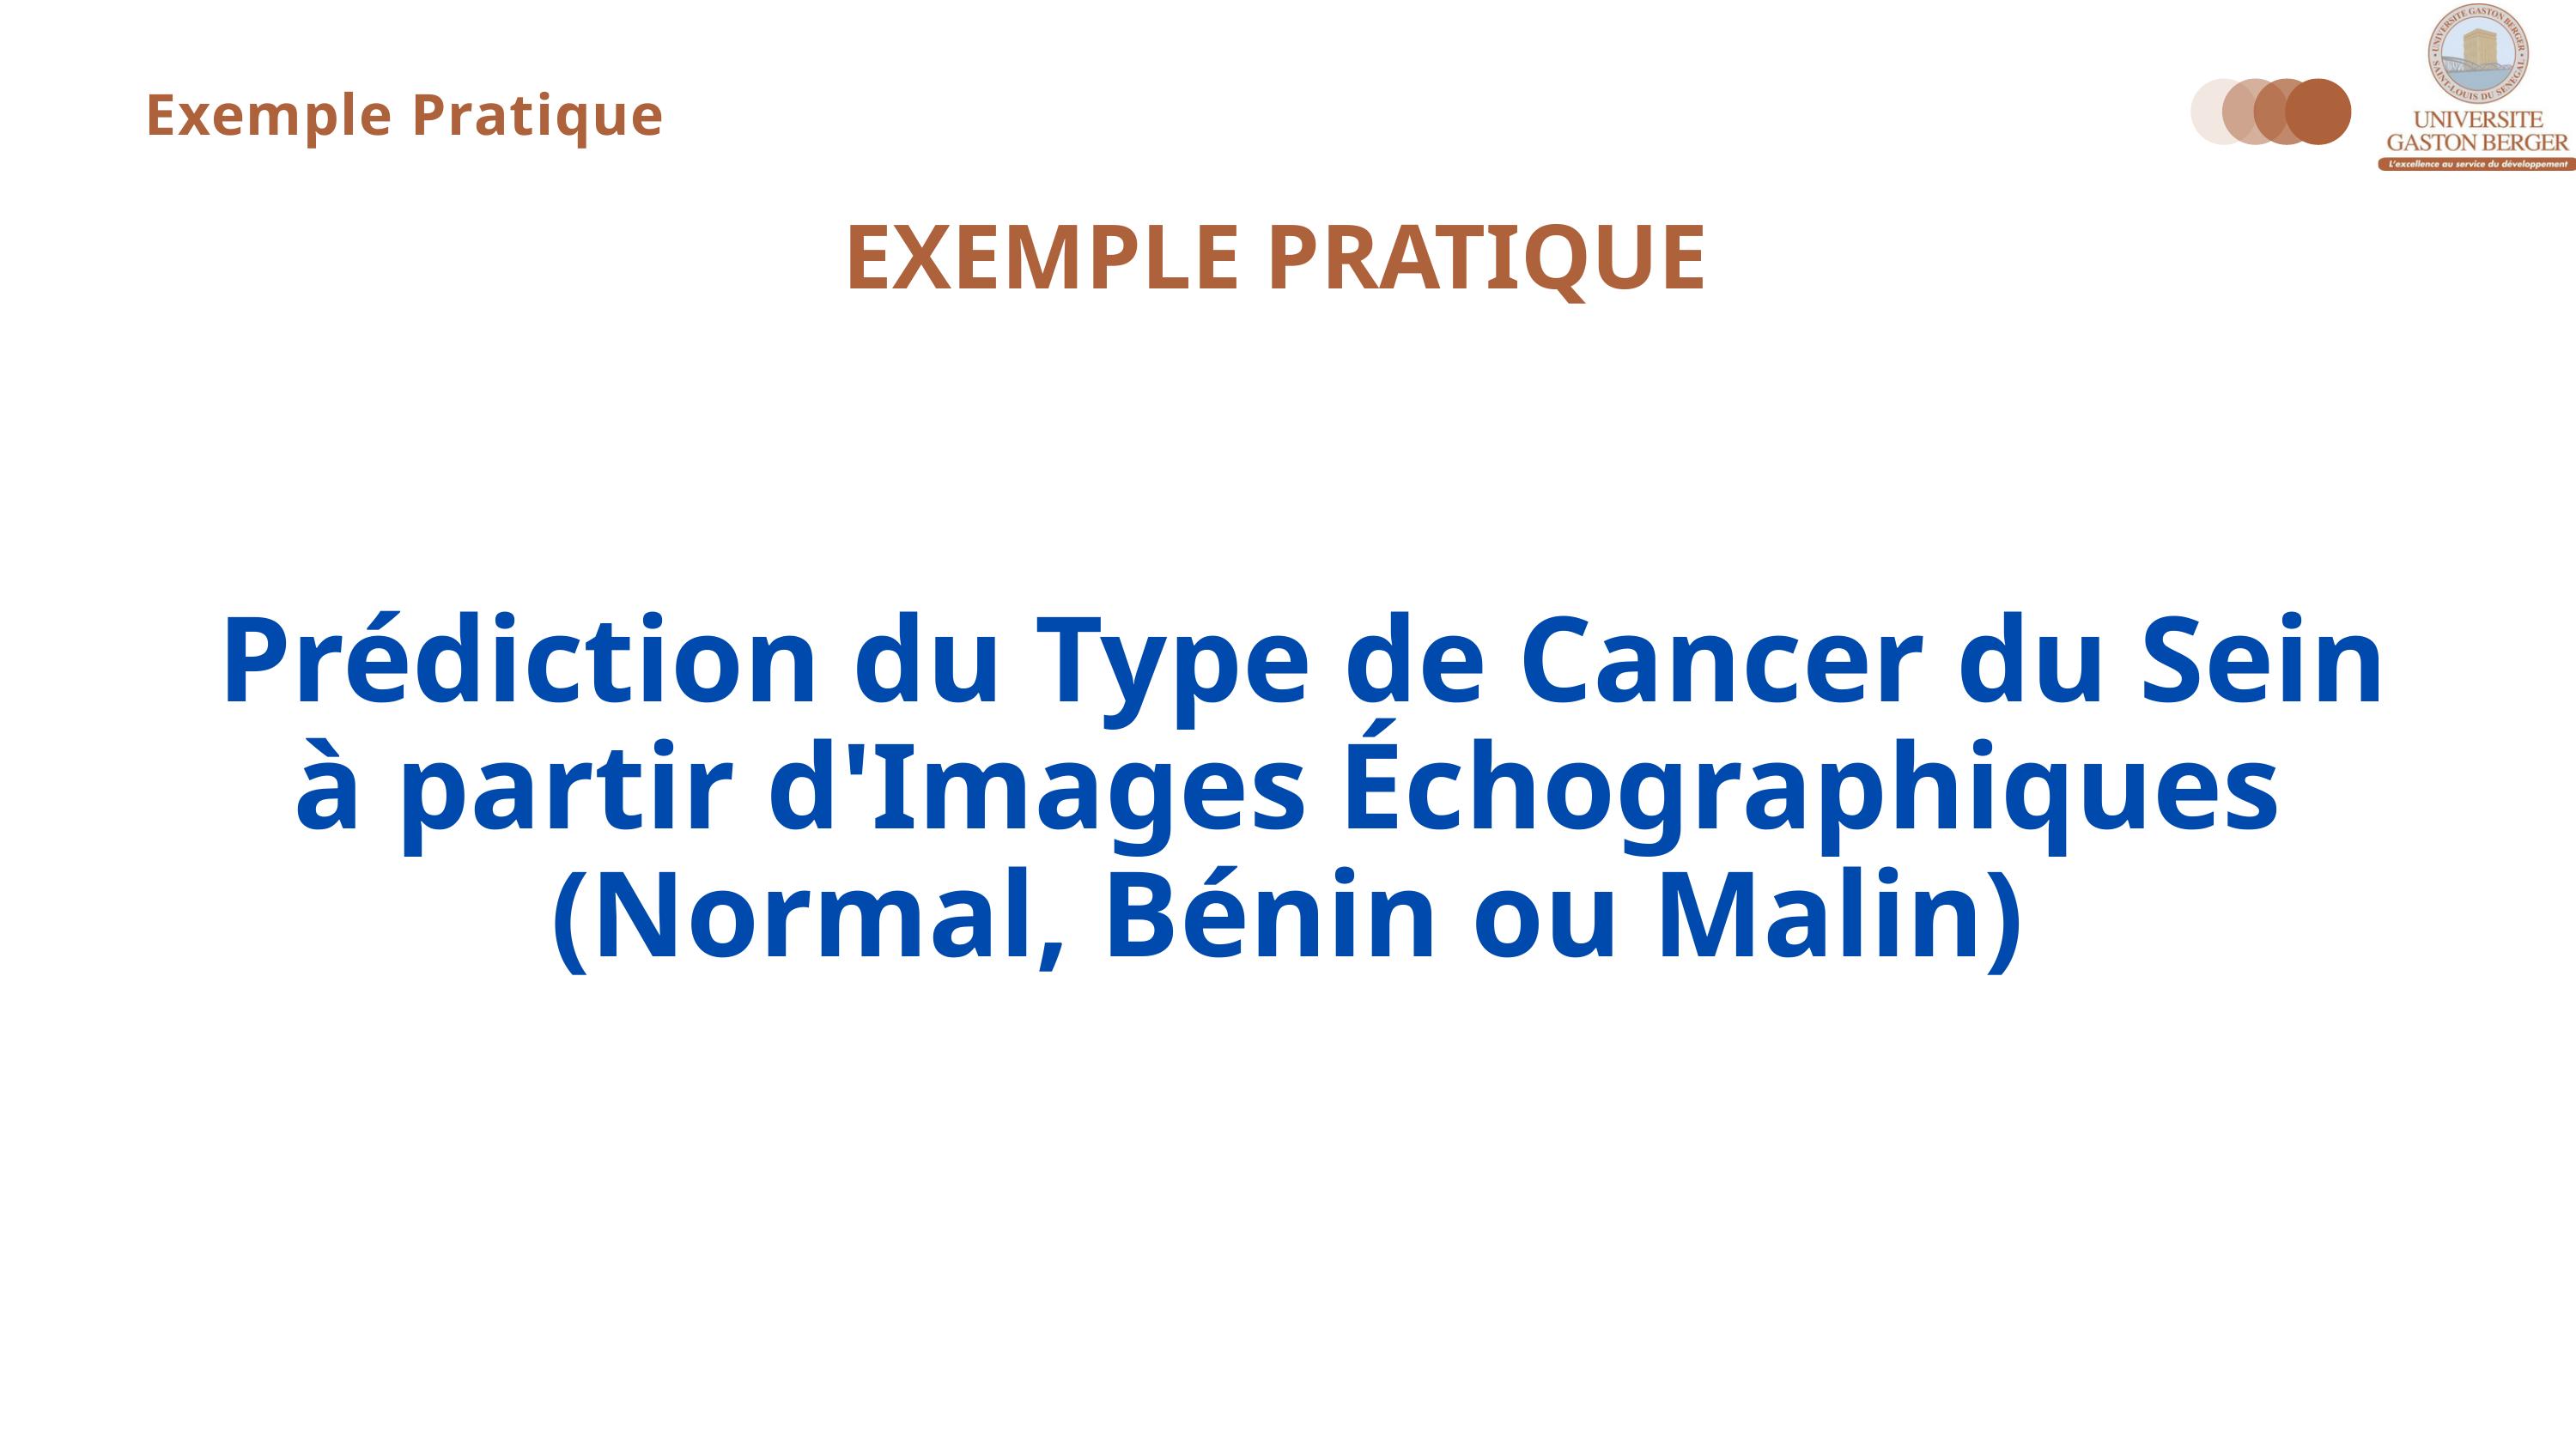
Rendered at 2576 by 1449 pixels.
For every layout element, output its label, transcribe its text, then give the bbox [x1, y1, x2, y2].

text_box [2190, 78, 2352, 145]
text_box Exemple Pratique [144, 67, 731, 148]
text_box [2378, 3, 2576, 171]
text_box EXEMPLE PRATIQUE [502, 209, 2074, 306]
text_box Prédiction du Type de Cancer du Sein à partir d'Images Échographiques (Normal, Bénin ou Malin) [178, 597, 2398, 1108]
